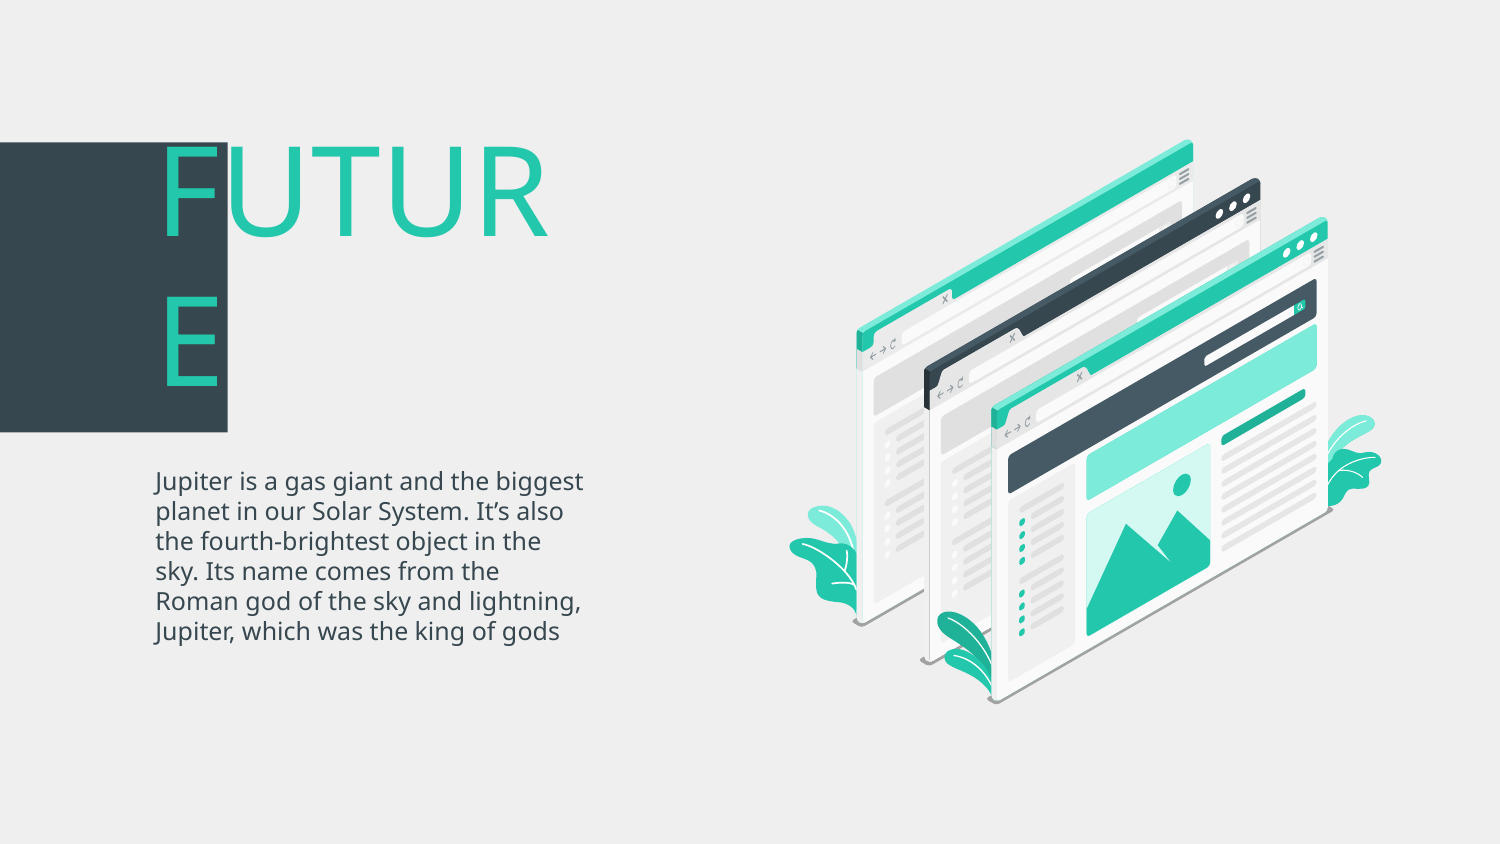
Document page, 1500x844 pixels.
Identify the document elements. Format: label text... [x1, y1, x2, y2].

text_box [784, 139, 1383, 705]
subtitle Jupiter is a gas giant and the biggest planet in our Solar System. It’s also the fourth-brightest object in the sky. Its name comes from the Roman god of the sky and lightning, Jupiter, which was the king of gods [140, 450, 600, 706]
title FUTURE [140, 279, 574, 427]
